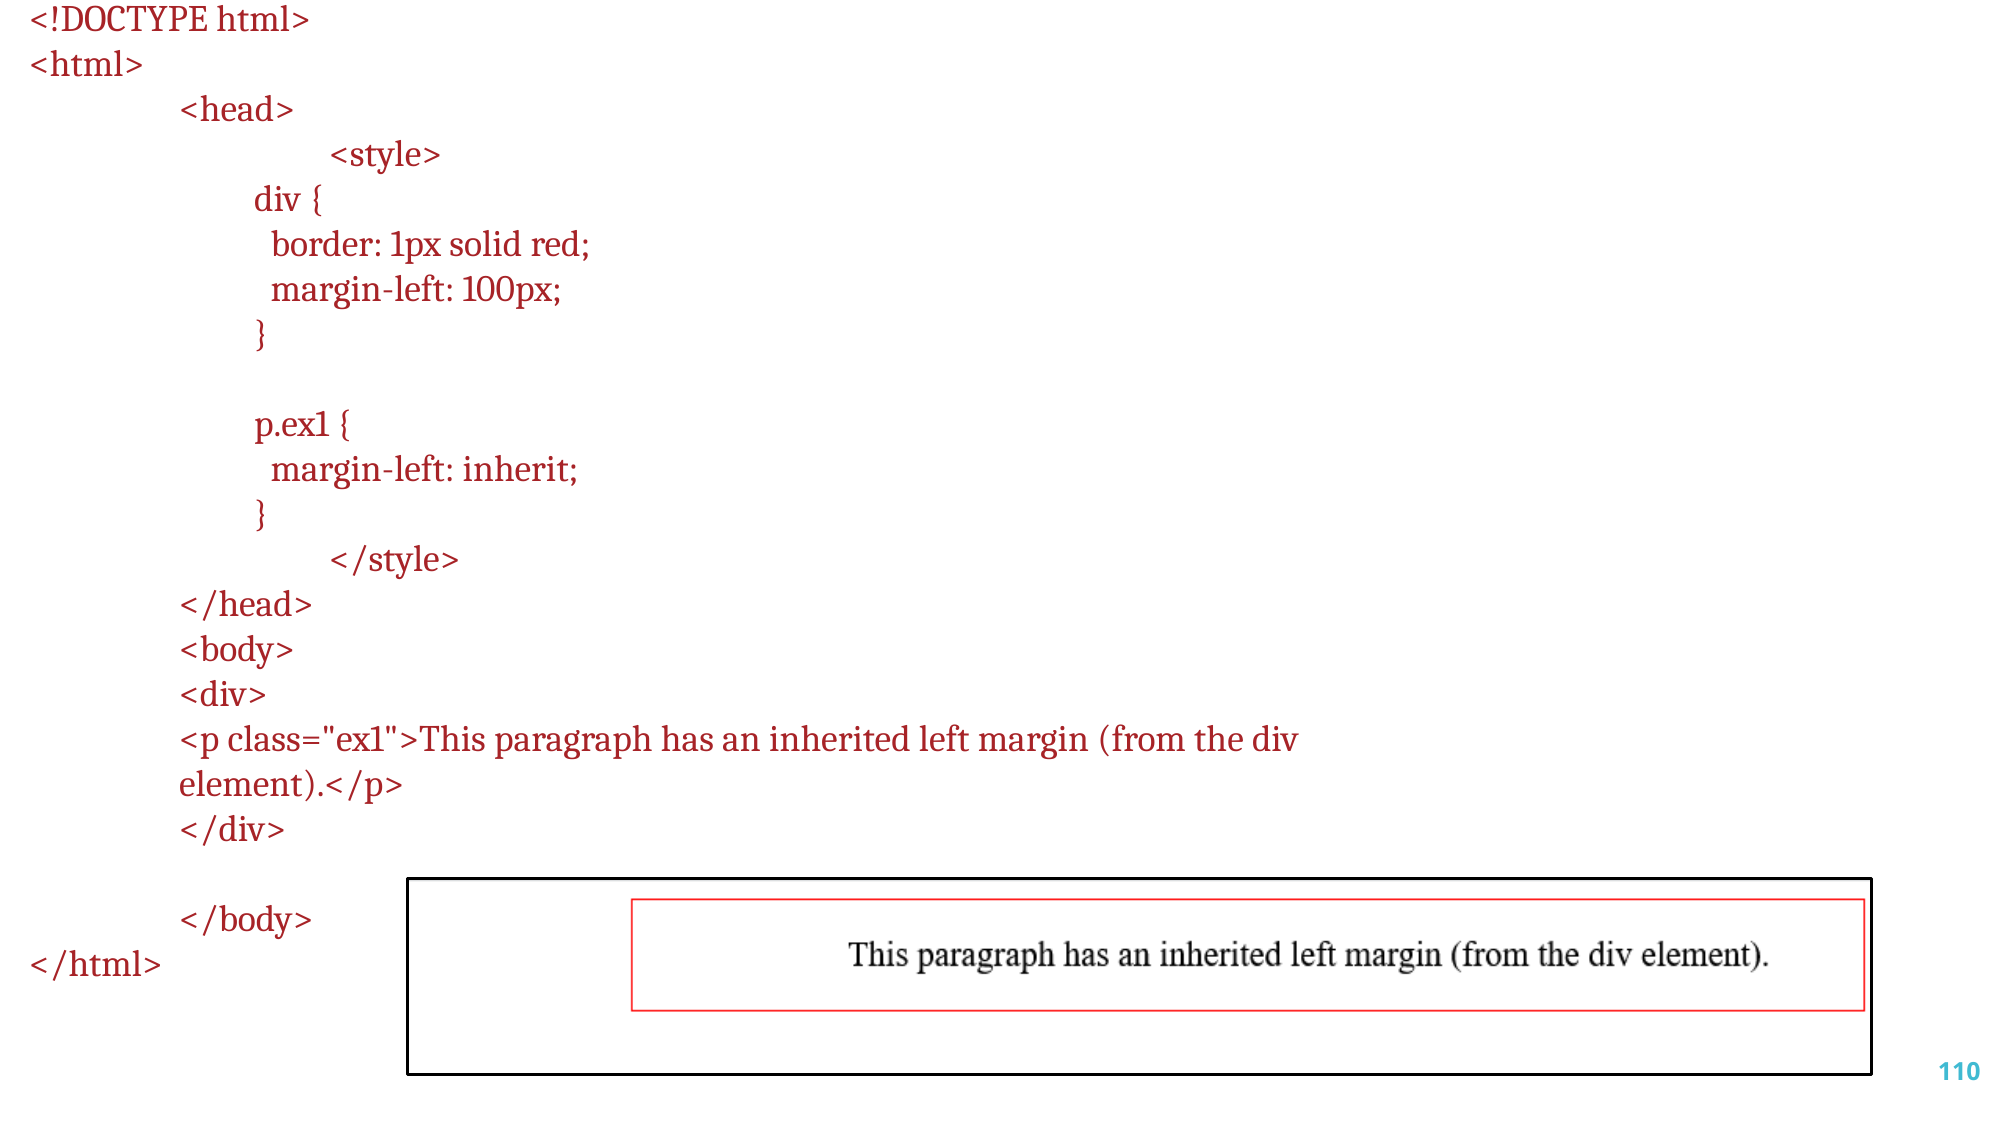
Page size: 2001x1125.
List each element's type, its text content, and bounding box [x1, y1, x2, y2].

text_box <!DOCTYPE html> <html> <head> <style> div { border: 1px solid red; margin-left: 100px; } p.ex1 { margin-left: inherit; } </style> </head> <body> <div> <p class="ex1">This paragraph has an inherited left margin (from the div element).</p> </div> </body> </html> [14, 0, 1500, 1037]
slide_number 110 [1744, 1042, 1996, 1103]
picture [408, 880, 1871, 1073]
